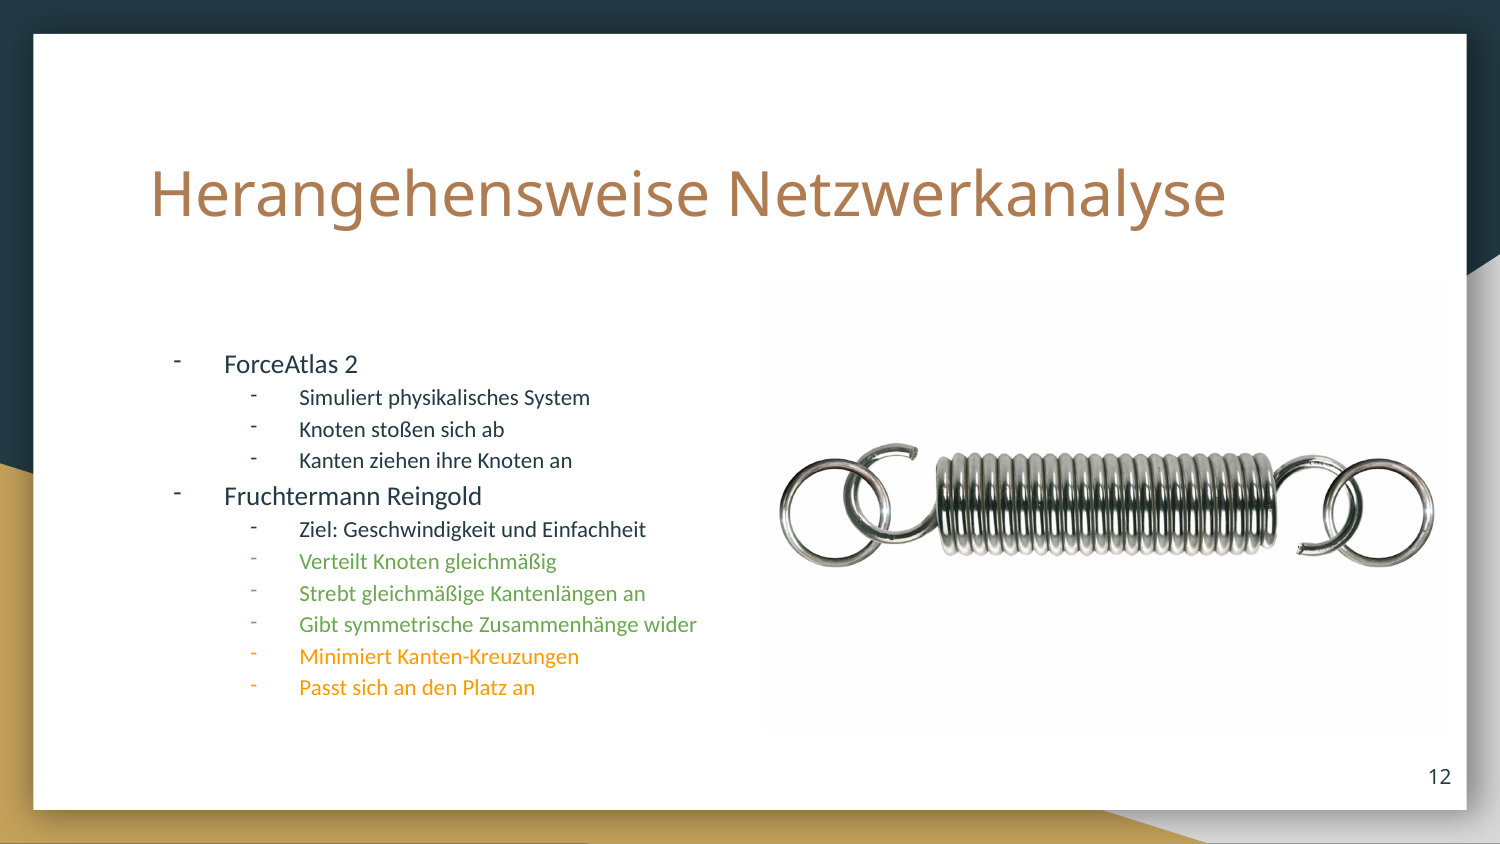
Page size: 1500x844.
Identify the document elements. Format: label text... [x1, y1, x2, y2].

picture [763, 277, 1450, 734]
title Herangehensweise Netzwerkanalyse [134, 138, 1366, 296]
list ForceAtlas 2 Simuliert physikalisches System Knoten stoßen sich ab Kanten ziehen ihre Knoten an Fruchtermann Reingold Ziel: Geschwindigkeit und Einfachheit Verteilt Knoten gleichmäßig Strebt gleichmäßige Kantenlängen an Gibt symmetrische Zusammenhänge wider Minimiert Kanten-Kreuzungen Passt sich an den Platz an [134, 326, 758, 729]
slide_number ‹#› [1376, 745, 1467, 810]
